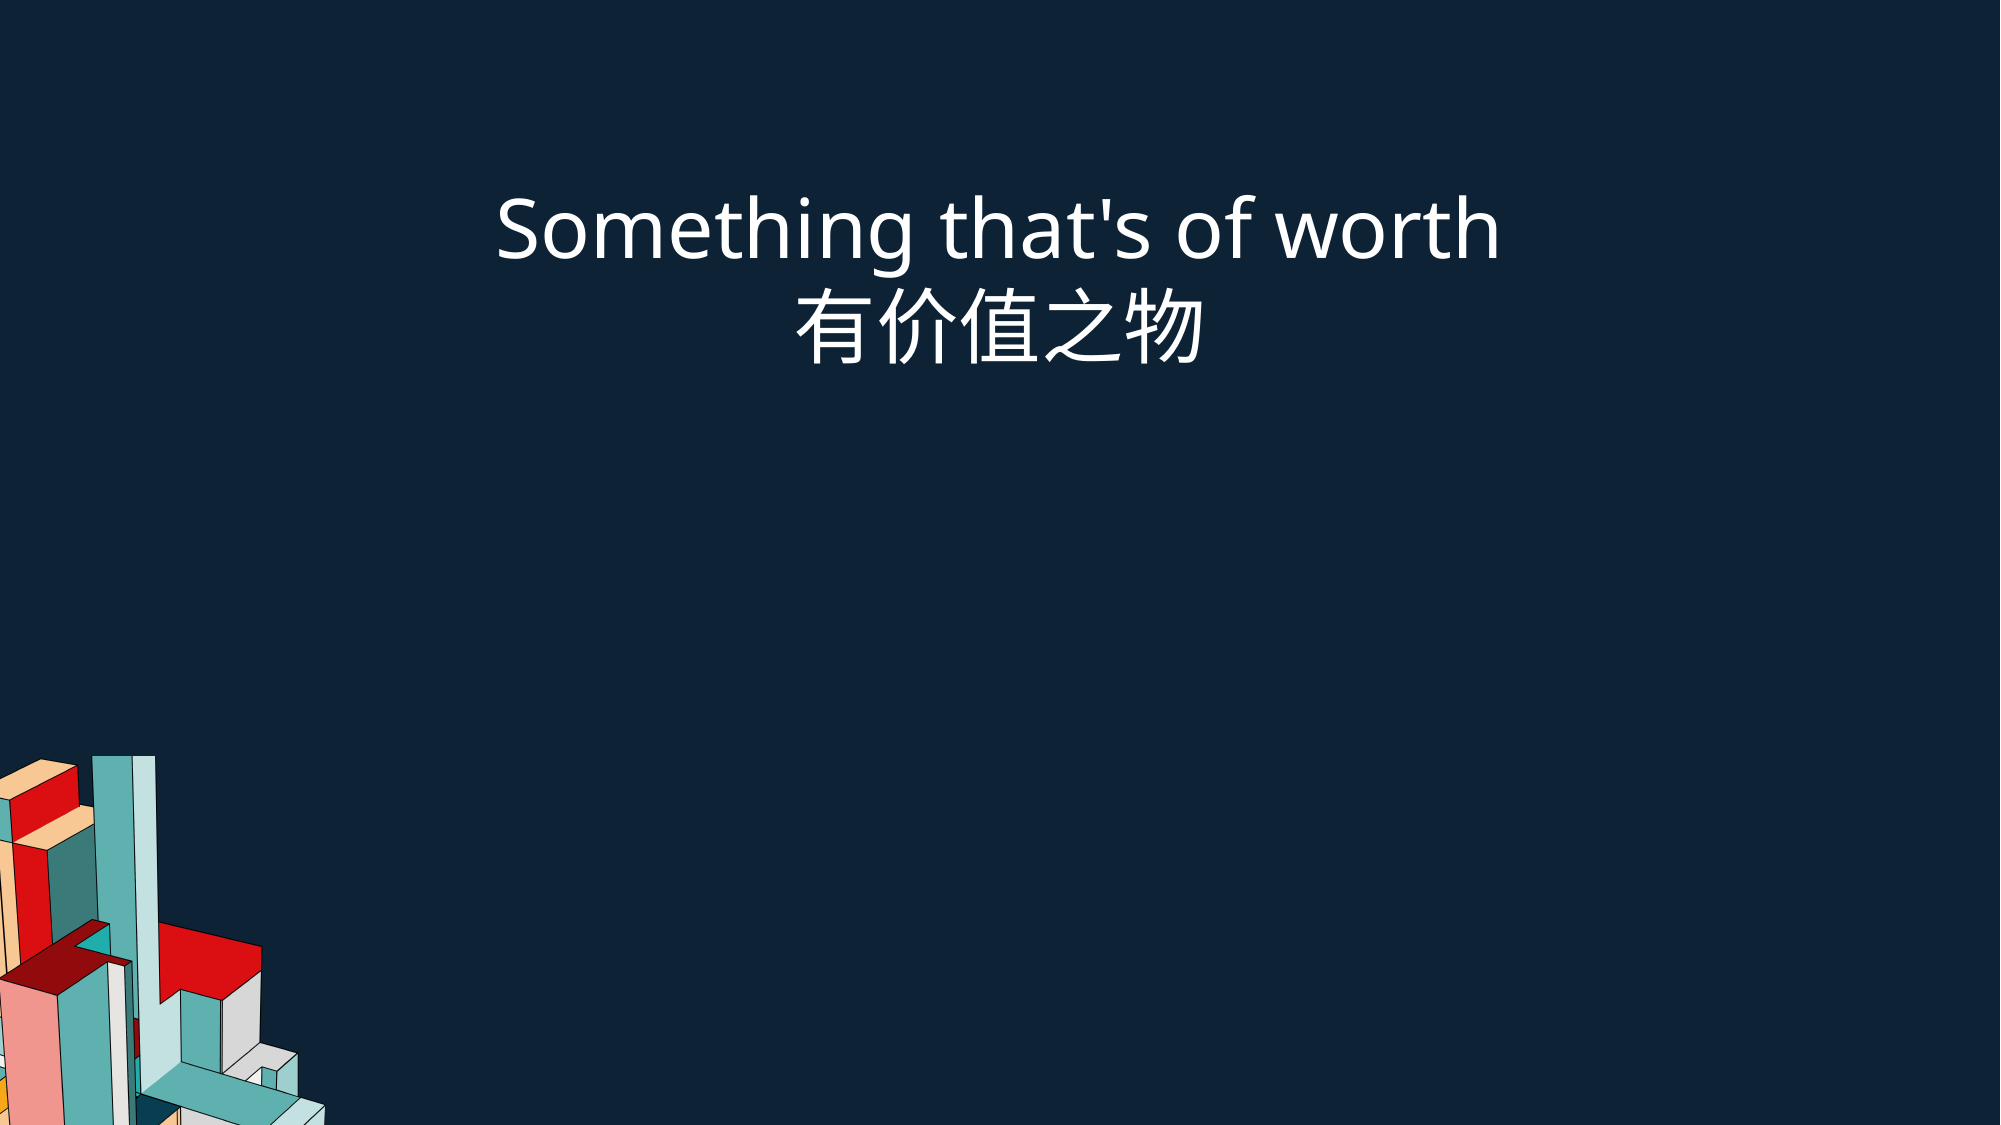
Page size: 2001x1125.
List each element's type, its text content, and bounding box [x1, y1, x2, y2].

text_box Something that's of worth 有价值之物 [99, 168, 1900, 382]
picture [0, 756, 326, 1125]
